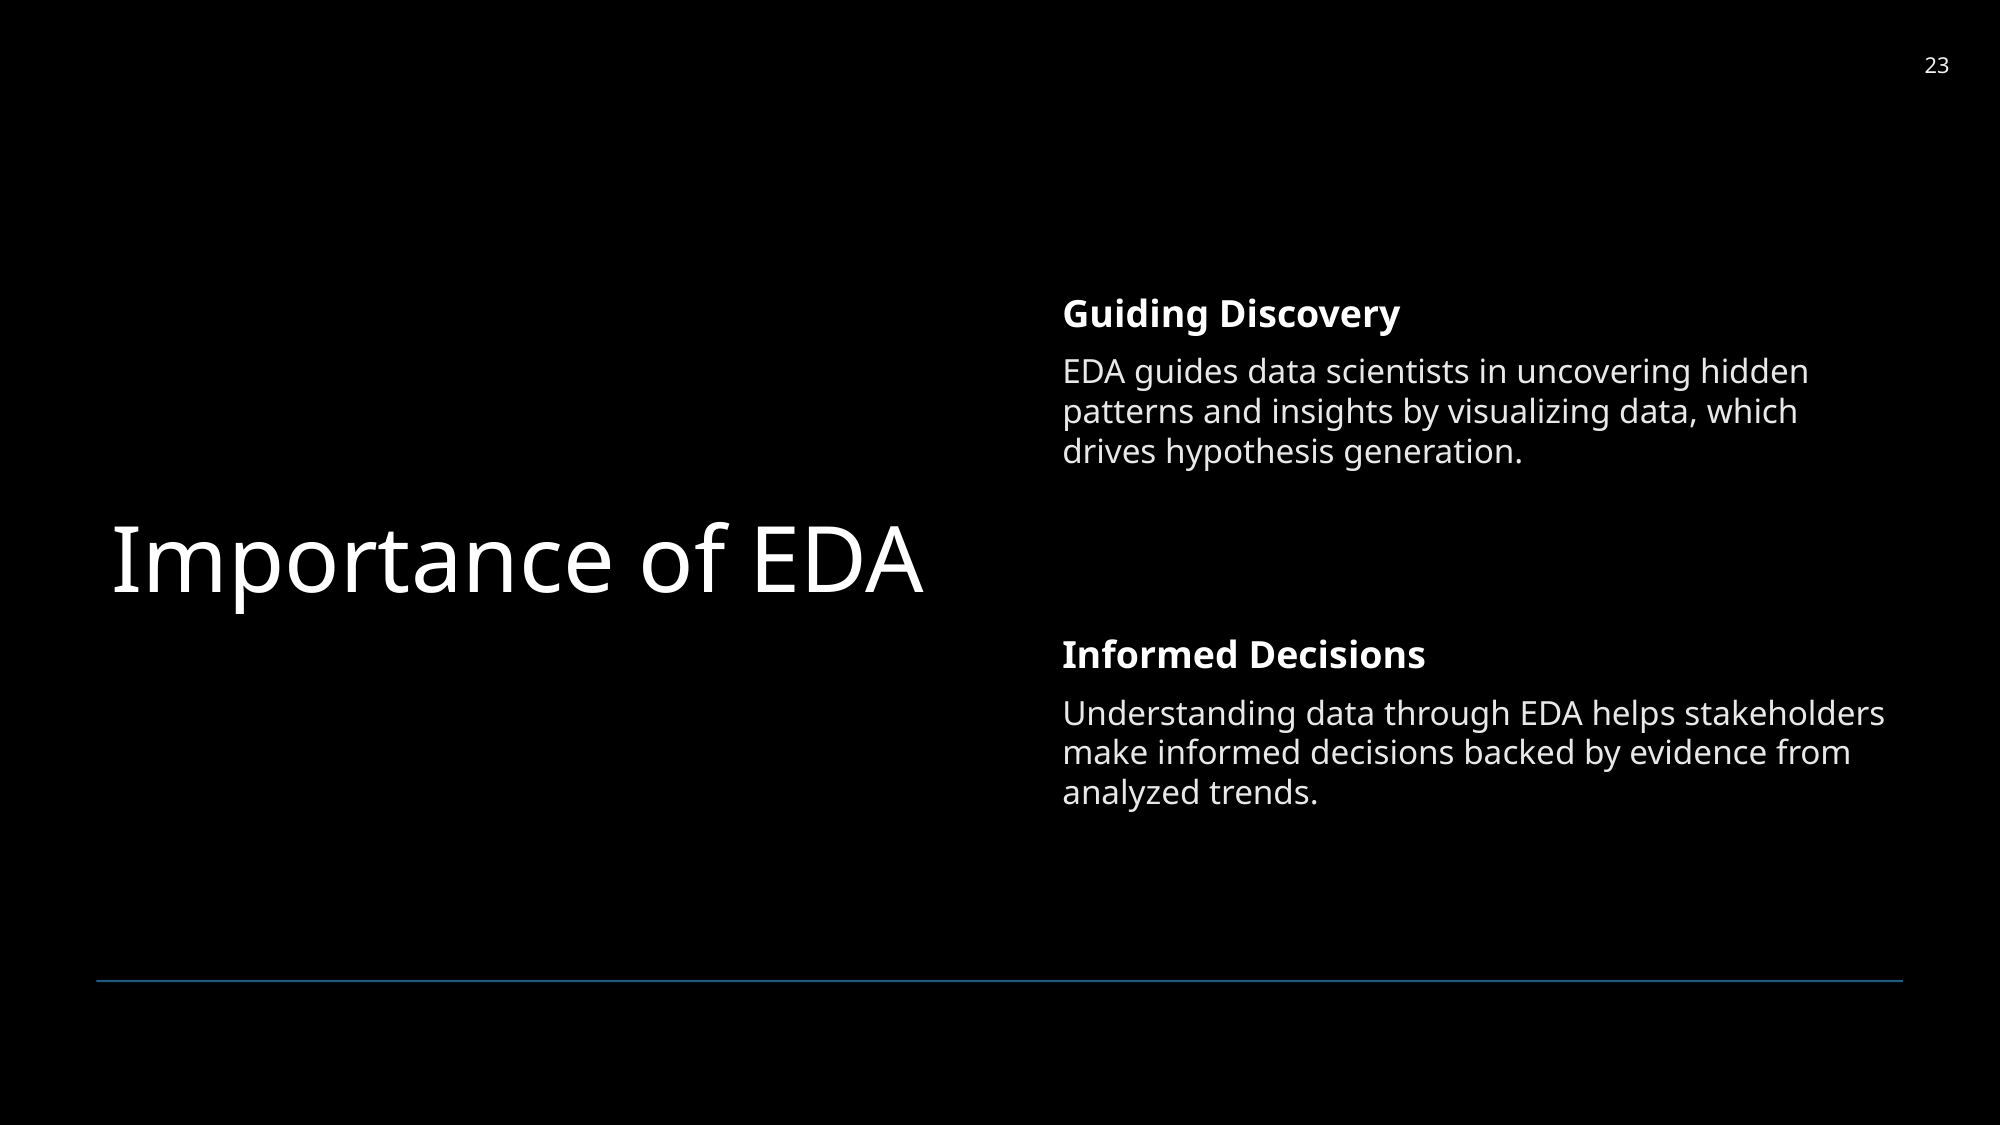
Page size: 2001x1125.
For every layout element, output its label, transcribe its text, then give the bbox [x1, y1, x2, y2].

list EDA guides data scientists in uncovering hidden patterns and insights by visualizing data, which drives hypothesis generation. [1047, 343, 1904, 540]
slide_number 23 [1903, 36, 1965, 96]
list Informed Decisions [1047, 585, 1904, 684]
list Guiding Discovery [1047, 243, 1904, 343]
title Importance of EDA [96, 243, 1000, 882]
list Understanding data through EDA helps stakeholders make informed decisions backed by evidence from analyzed trends. [1047, 684, 1904, 882]
